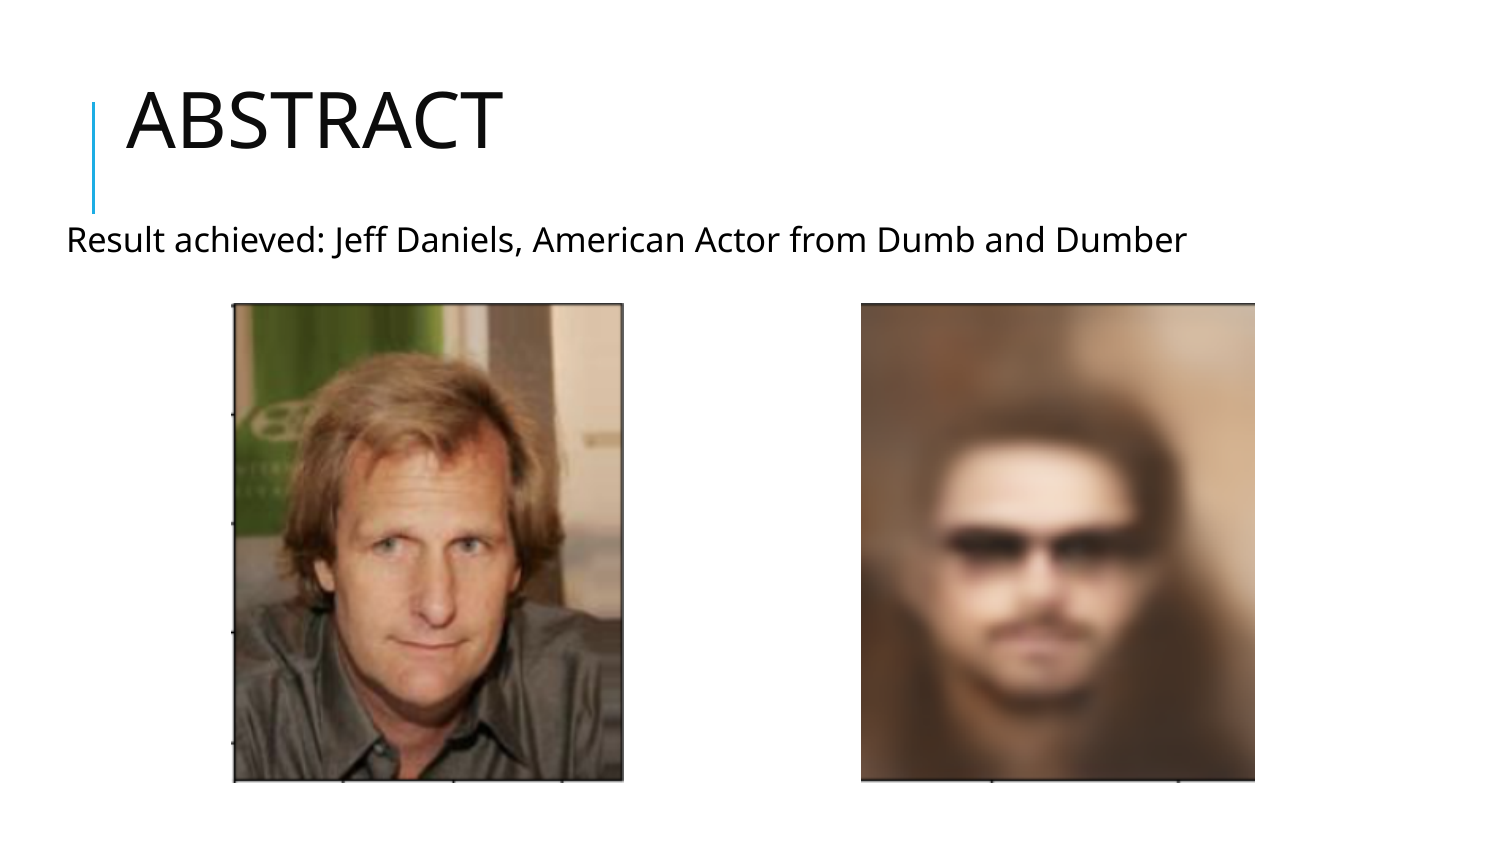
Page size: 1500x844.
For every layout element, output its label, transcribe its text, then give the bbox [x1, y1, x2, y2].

picture [861, 303, 1255, 783]
title ABSTRACT [51, 72, 1449, 189]
picture [230, 303, 625, 783]
list Result achieved: Jeff Daniels, American Actor from Dumb and Dumber [51, 207, 1449, 750]
